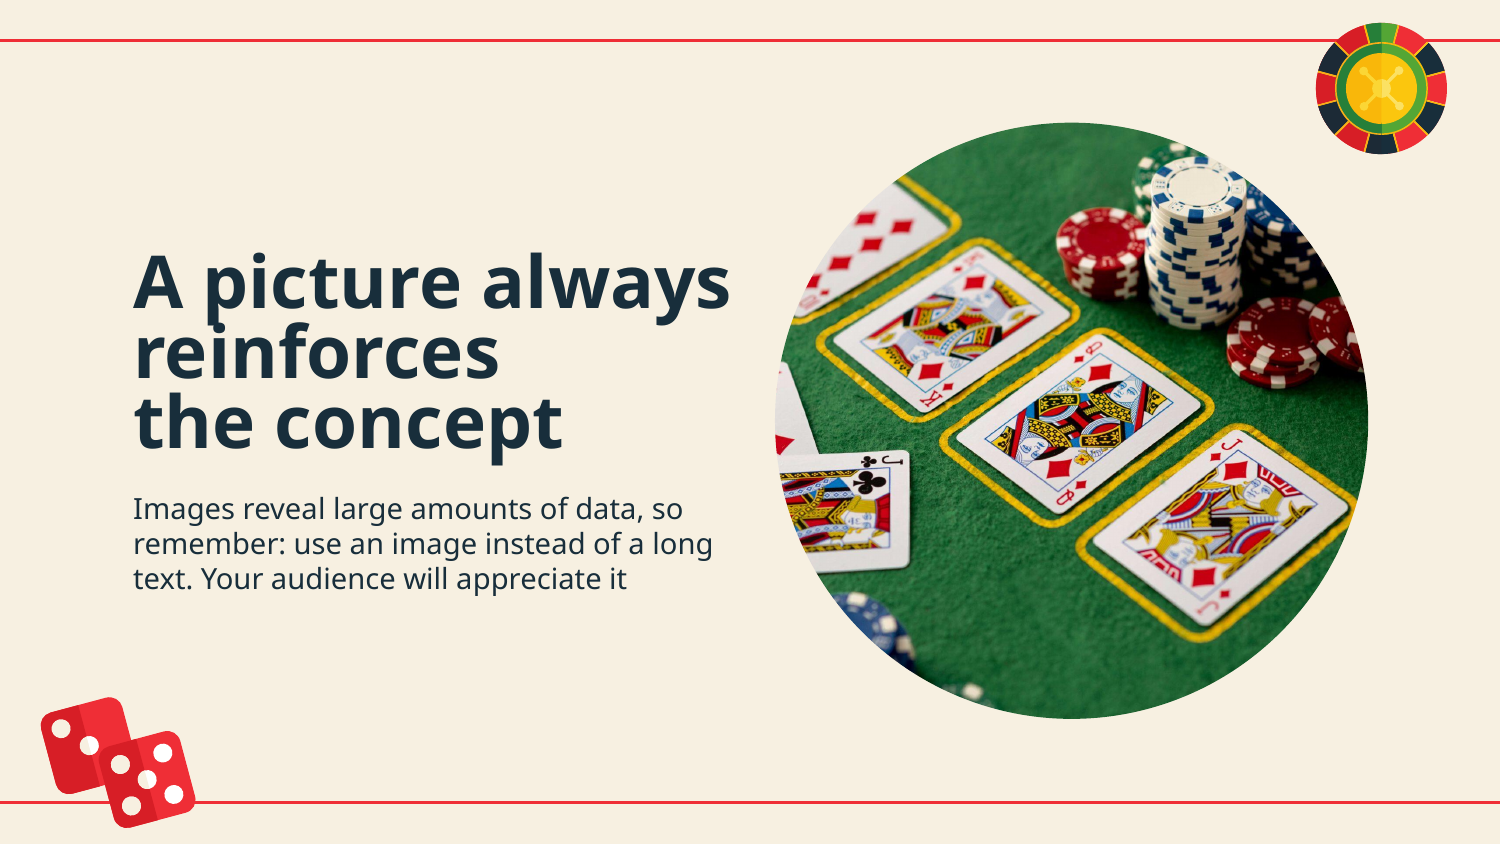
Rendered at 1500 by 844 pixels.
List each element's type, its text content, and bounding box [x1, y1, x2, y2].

picture [774, 122, 1369, 720]
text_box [52, 696, 184, 829]
title A picture always reinforces the concept [118, 236, 750, 478]
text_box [1315, 22, 1448, 155]
subtitle Images reveal large amounts of data, so remember: use an image instead of a long text. Your audience will appreciate it [118, 478, 750, 607]
